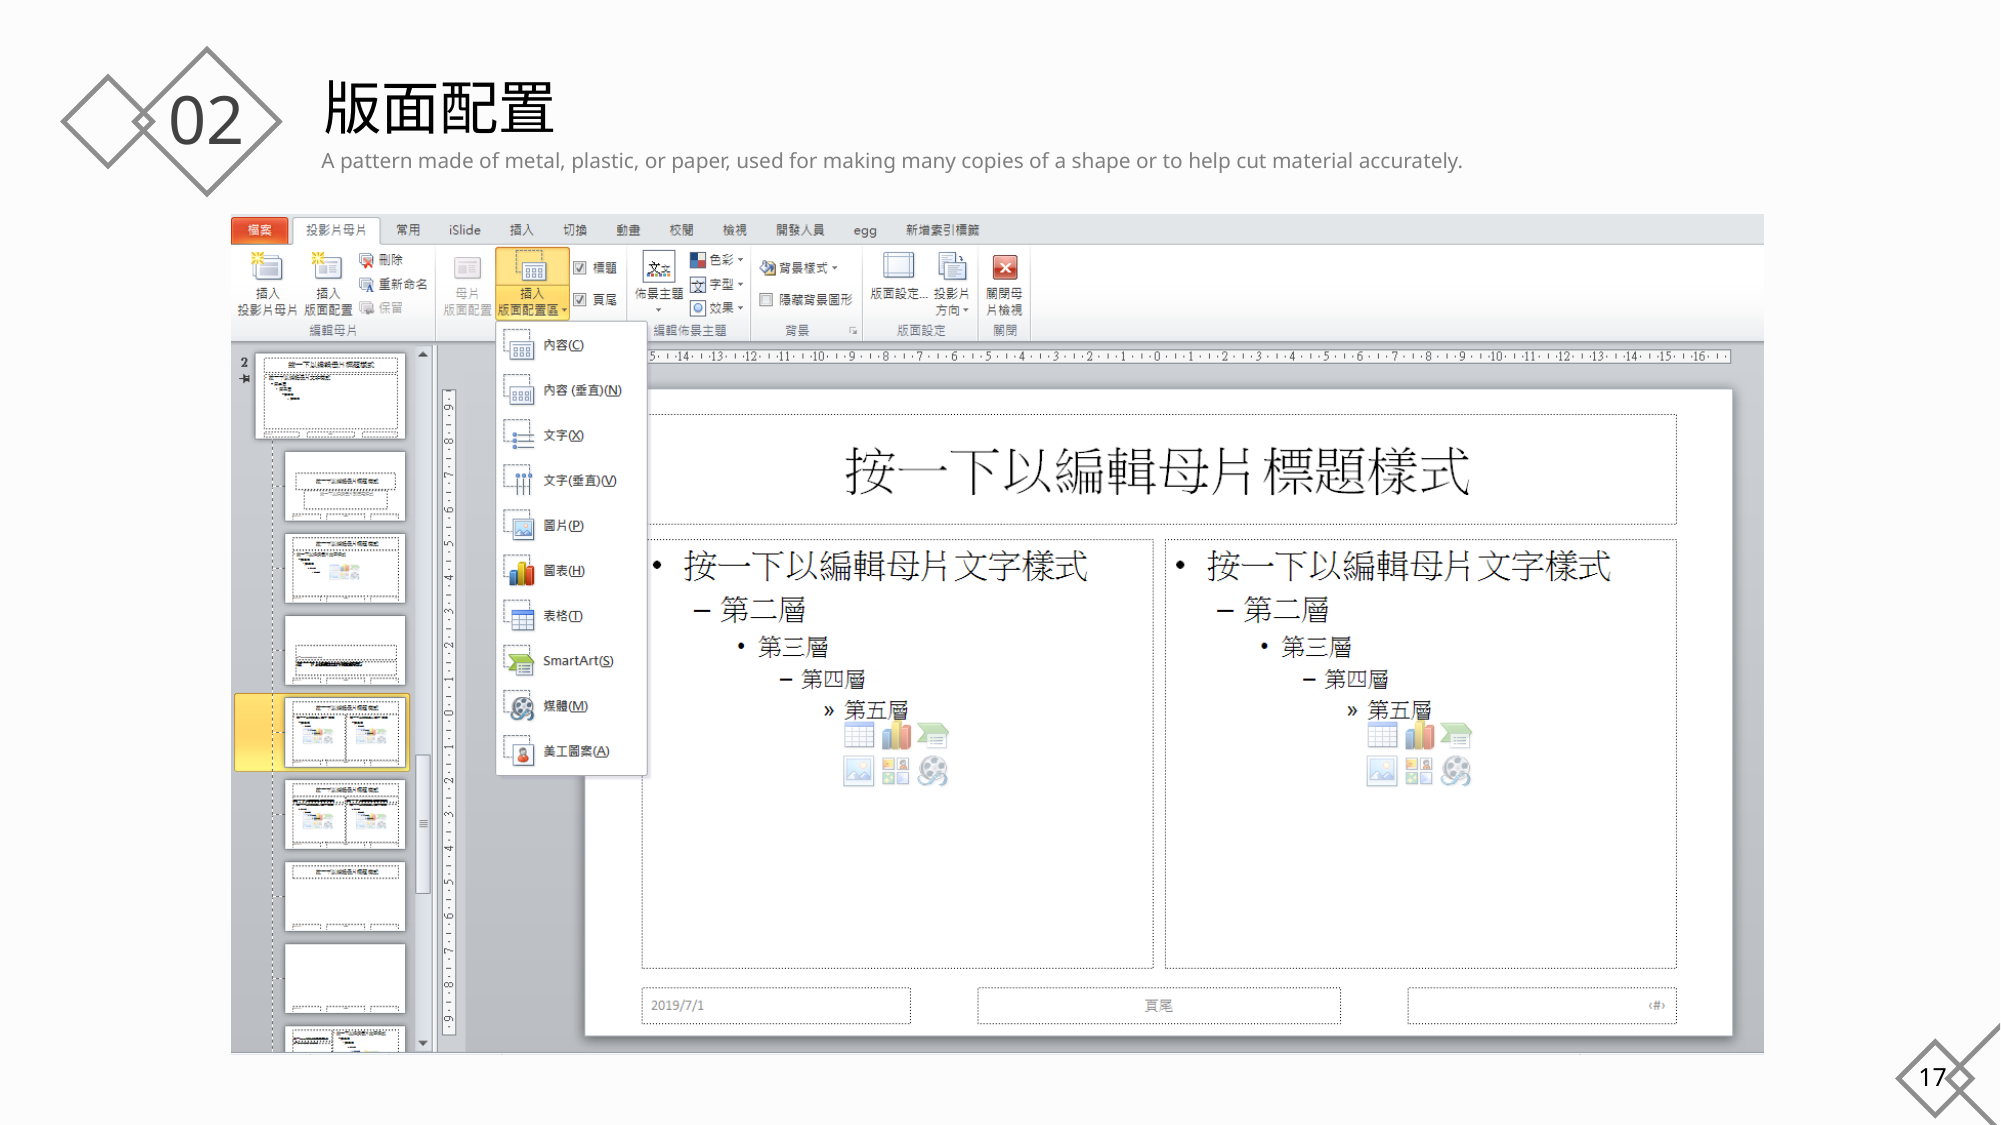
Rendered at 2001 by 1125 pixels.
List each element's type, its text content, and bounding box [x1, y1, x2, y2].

slide_number 17 [1900, 1048, 1966, 1109]
picture [231, 214, 1764, 1055]
title 版面配置 [309, 64, 1939, 150]
